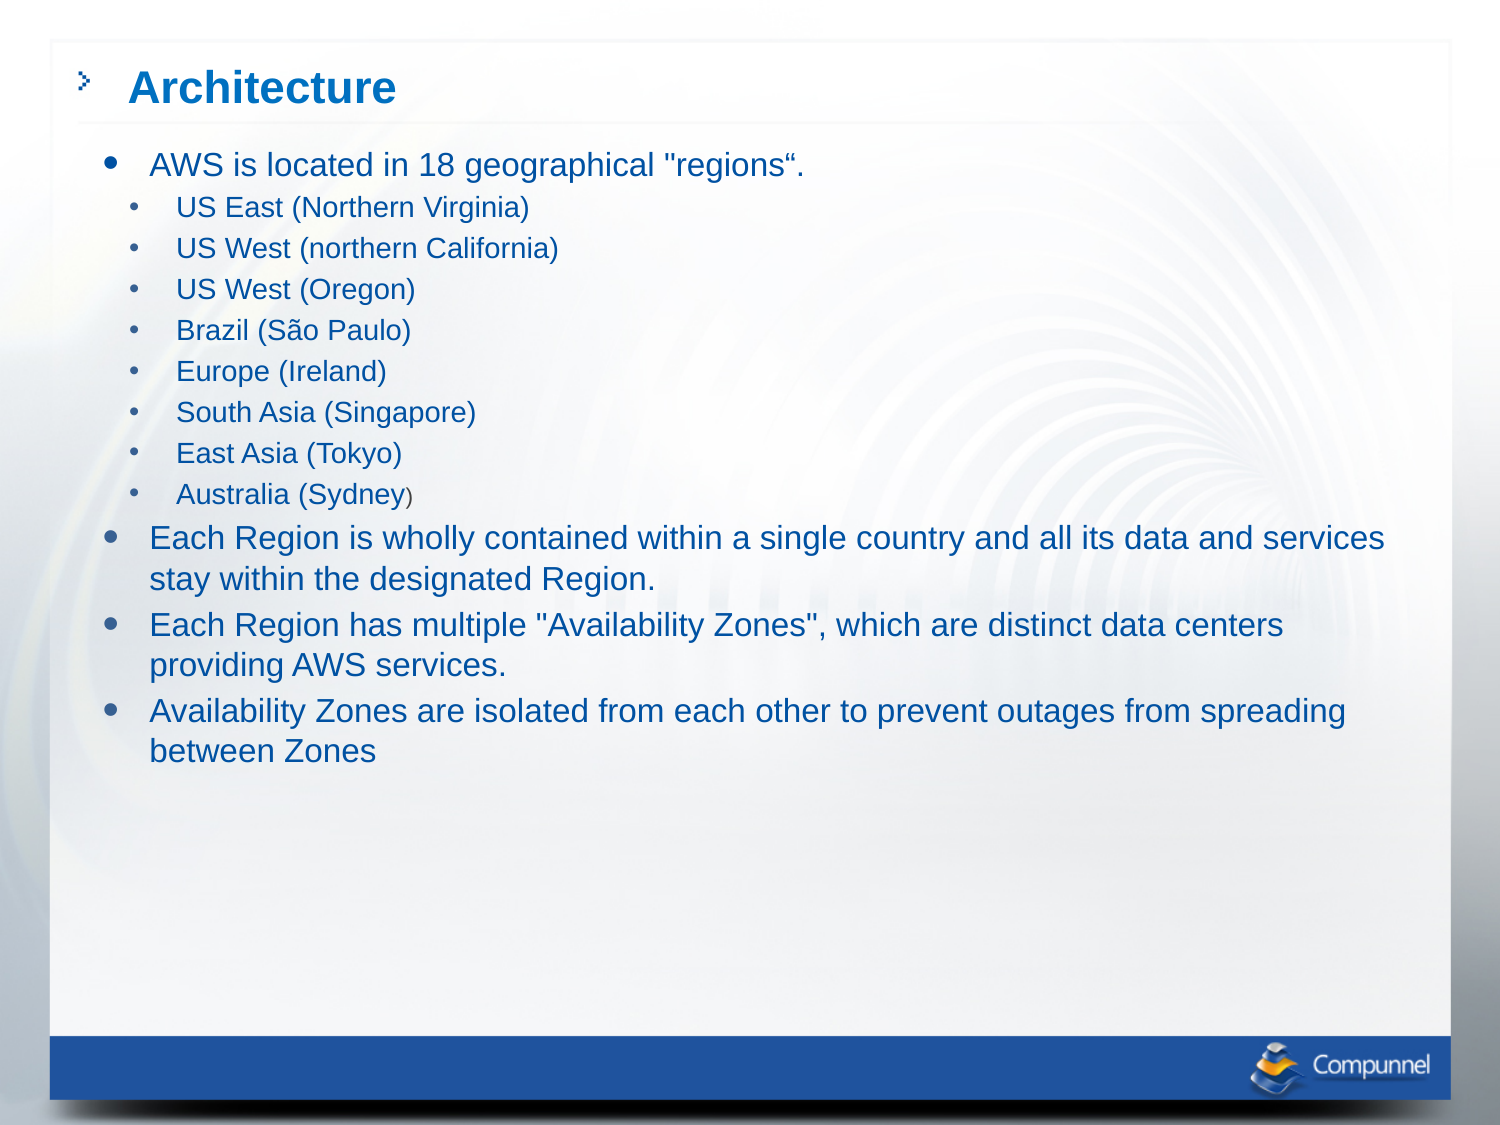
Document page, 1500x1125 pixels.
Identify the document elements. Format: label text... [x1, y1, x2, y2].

list AWS is located in 18 geographical "regions“. US East (Northern Virginia) US West (northern California) US West (Oregon) Brazil (São Paulo) Europe (Ireland) South Asia (Singapore) East Asia (Tokyo) Australia (Sydney) Each Region is wholly contained within a single country and all its data and services stay within the designated Region. Each Region has multiple "Availability Zones", which are distinct data centers providing AWS services. Availability Zones are isolated from each other to prevent outages from spreading between Zones [87, 135, 1413, 1000]
picture [0, 0, 1500, 1125]
list Architecture [112, 50, 1413, 106]
